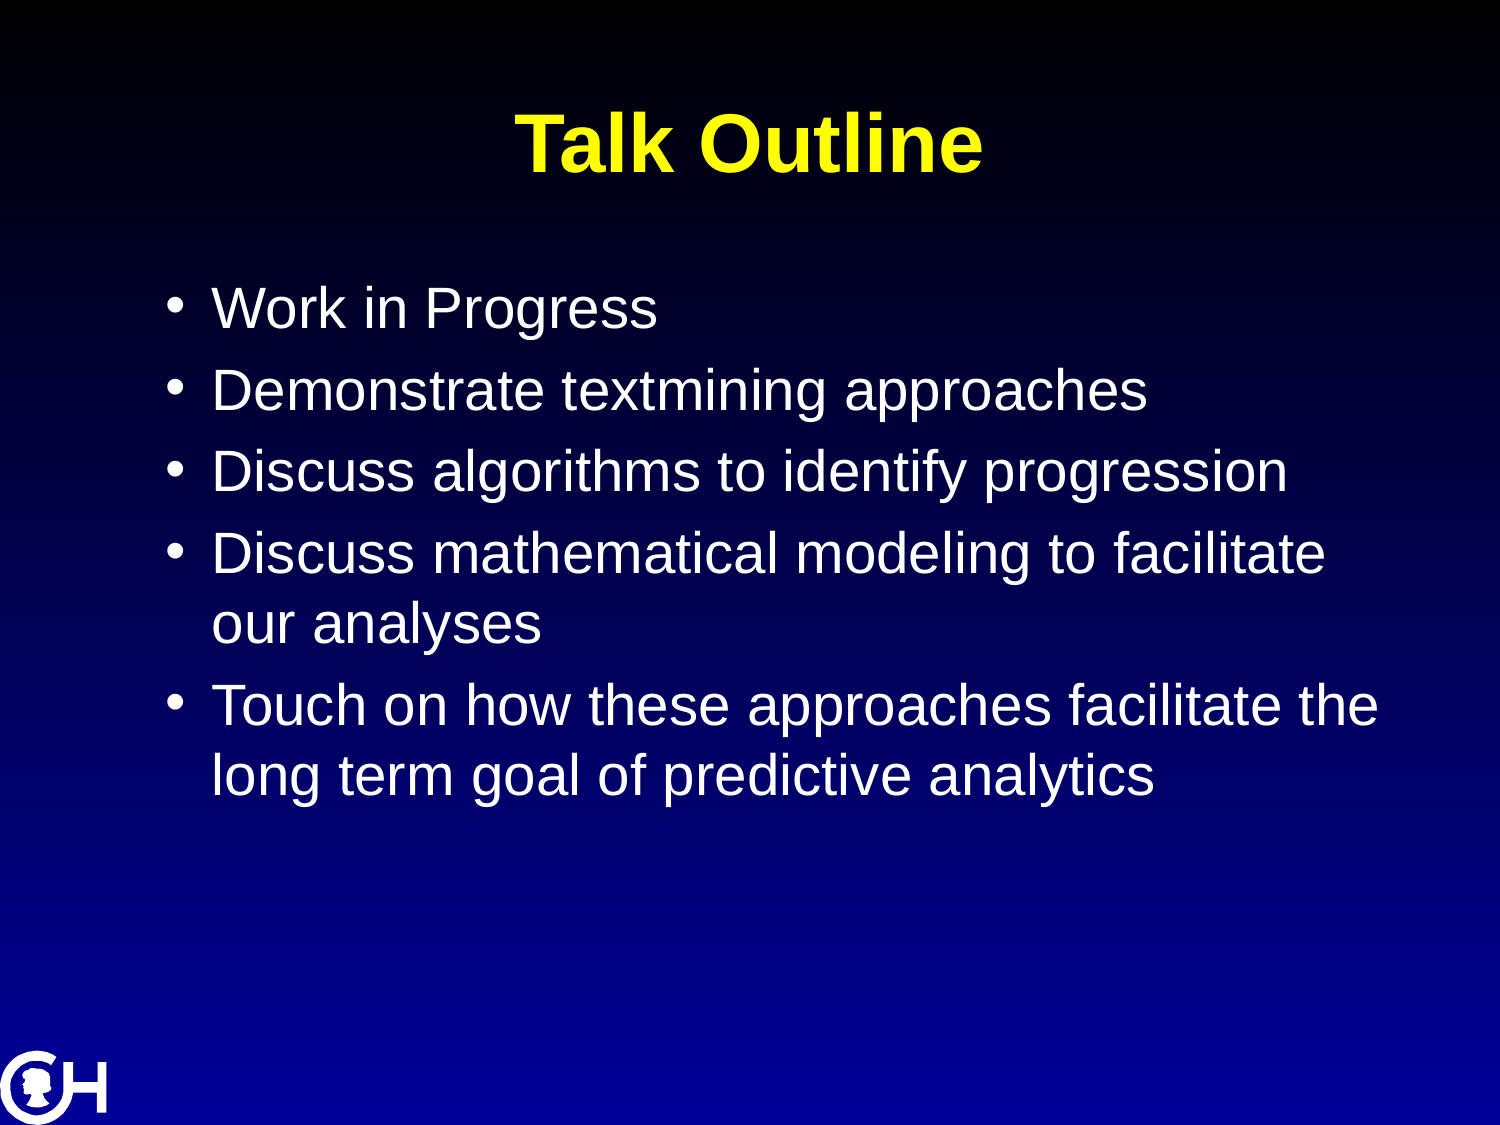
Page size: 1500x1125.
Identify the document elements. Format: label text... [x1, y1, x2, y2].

title Talk Outline [74, 44, 1426, 233]
list Work in Progress Demonstrate textmining approaches Discuss algorithms to identify progression Discuss mathematical modeling to facilitate our analyses Touch on how these approaches facilitate the long term goal of predictive analytics [74, 262, 1426, 1006]
